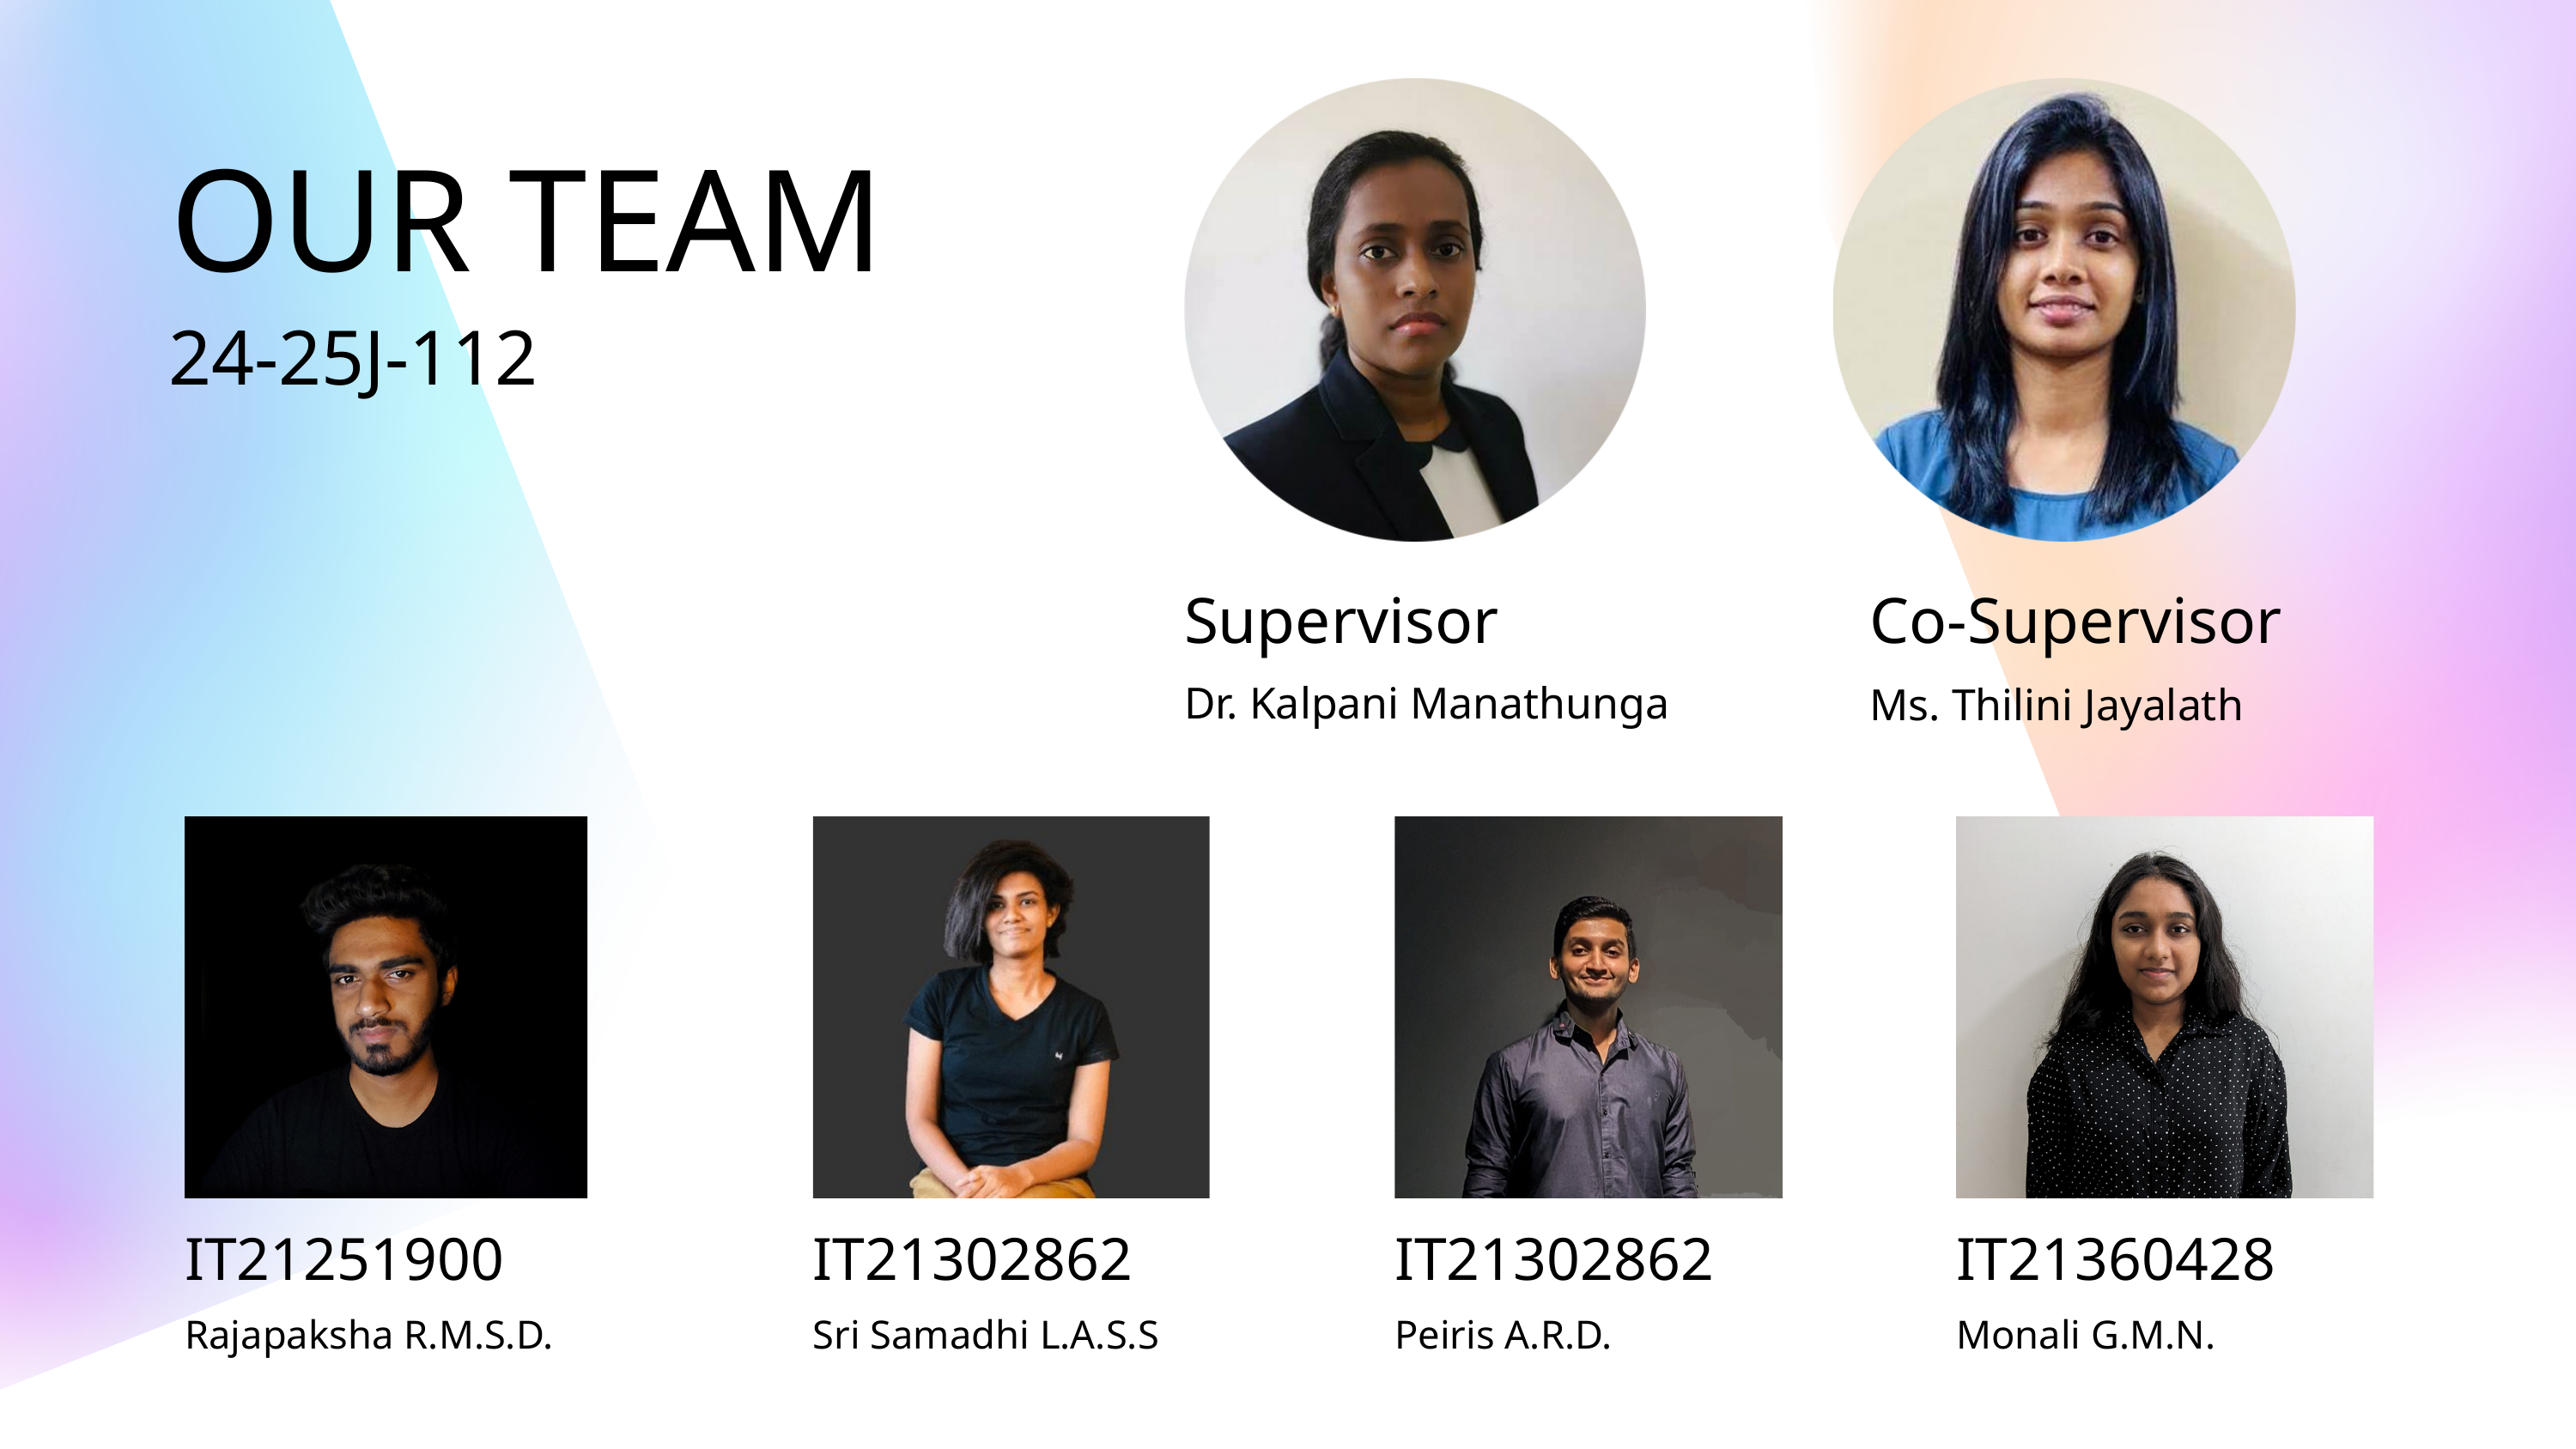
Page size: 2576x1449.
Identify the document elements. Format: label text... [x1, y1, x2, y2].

text_box IT21302862 [1394, 1222, 1870, 1293]
text_box IT21251900​ [185, 1222, 660, 1293]
text_box 24-25J-112 [168, 310, 1349, 401]
text_box [185, 816, 588, 1198]
text_box OUR TEAM [170, 130, 1351, 300]
text_box [2026, 731, 2576, 1222]
text_box Rajapaksha R.M.S.D. ​ [185, 1302, 574, 1357]
text_box IT21302862​ [812, 1222, 1288, 1293]
text_box Sri Samadhi L.A.S.S ​ [812, 1302, 1203, 1357]
text_box Supervisor [1184, 580, 1695, 657]
text_box [0, 0, 759, 1390]
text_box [1869, 579, 2576, 724]
text_box Dr. Kalpani Manathunga [1184, 667, 1710, 728]
text_box [1184, 78, 1646, 542]
text_box IT21360428​ [1956, 1222, 2432, 1293]
text_box [812, 816, 1210, 1198]
text_box Monali G.M.N.​ [1956, 1302, 2346, 1357]
text_box Peiris A.R.D. [1394, 1302, 1785, 1357]
text_box [1832, 78, 2296, 542]
text_box [1394, 816, 1783, 1198]
text_box [1739, 0, 2576, 578]
text_box [1956, 816, 2374, 1198]
